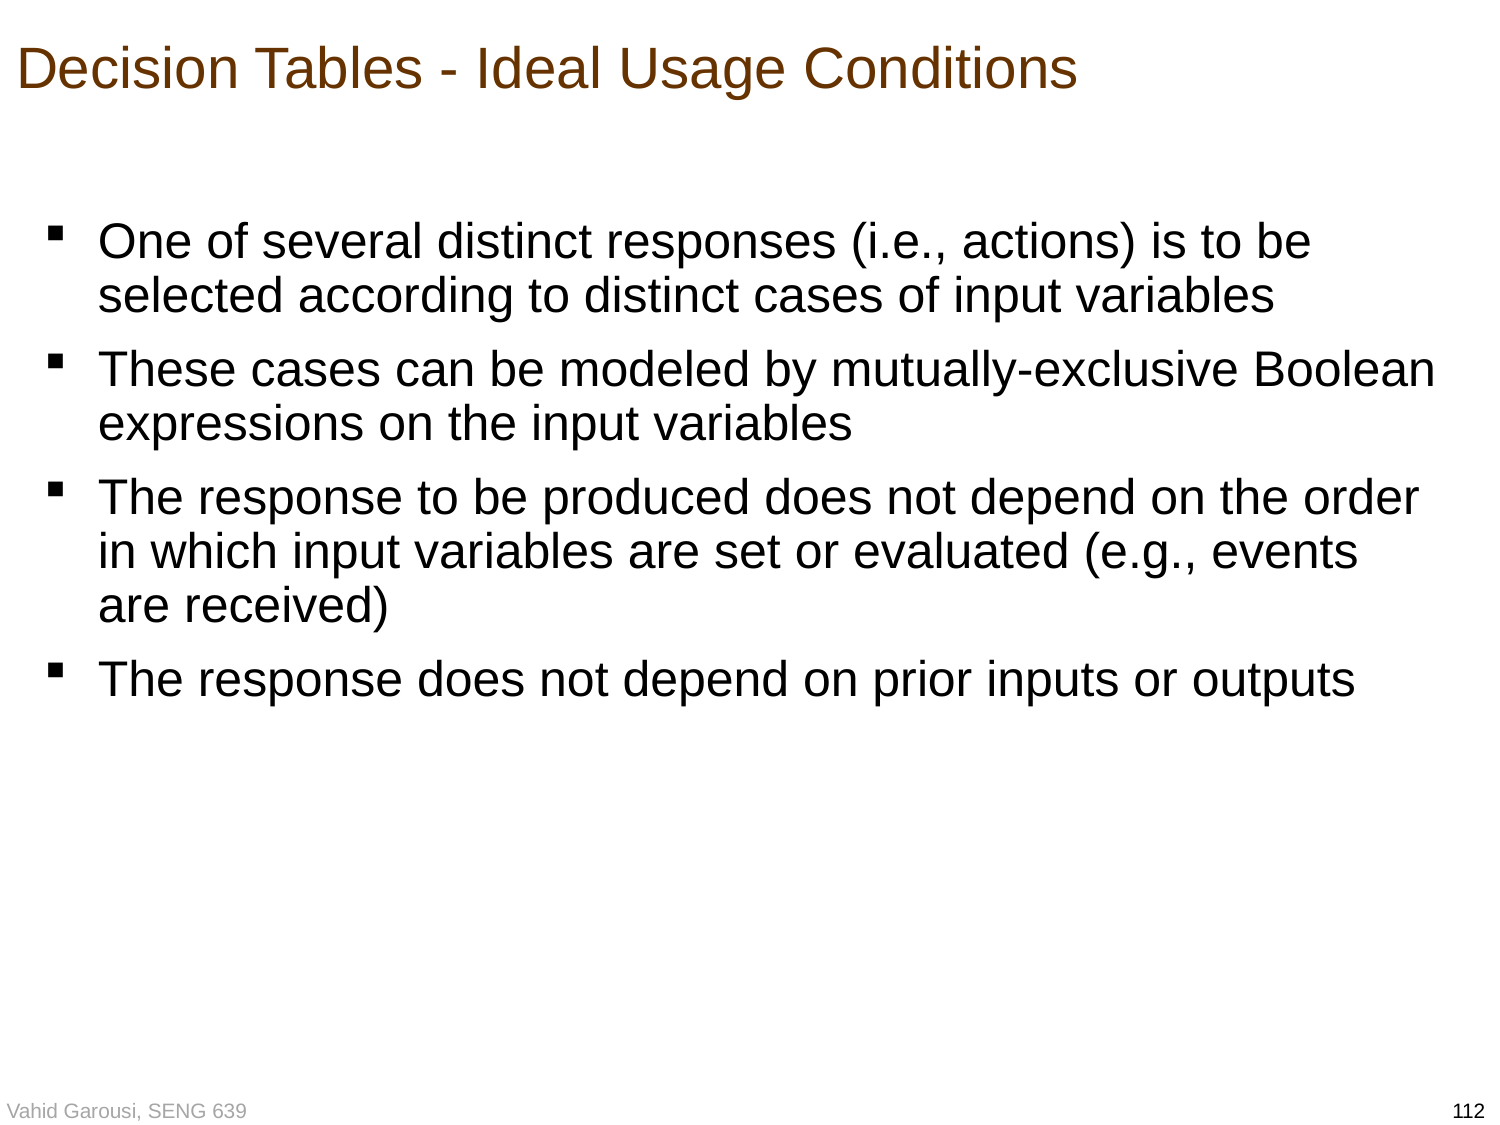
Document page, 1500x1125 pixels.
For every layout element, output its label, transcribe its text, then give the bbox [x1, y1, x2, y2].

title Decision Tables - Ideal Usage Conditions [0, 1, 1500, 115]
list One of several distinct responses (i.e., actions) is to be selected according to distinct cases of input variables These cases can be modeled by mutually-exclusive Boolean expressions on the input variables The response to be produced does not depend on the order in which input variables are set or evaluated (e.g., events are received) The response does not depend on prior inputs or outputs [28, 207, 1460, 727]
